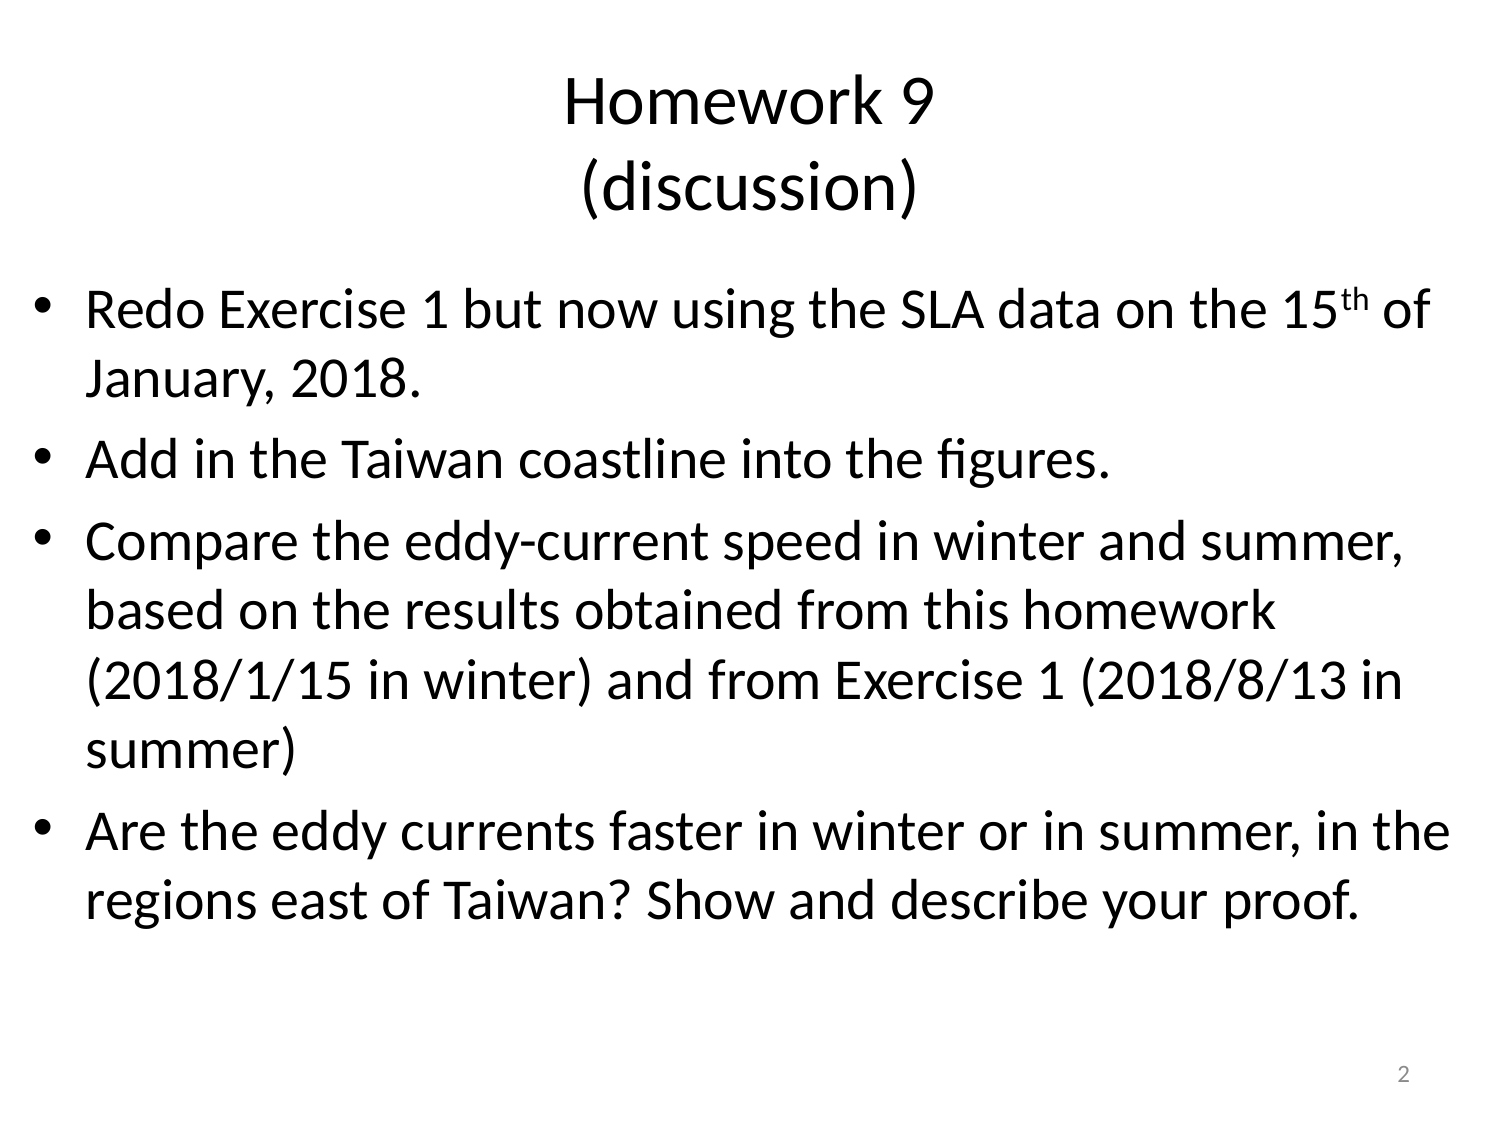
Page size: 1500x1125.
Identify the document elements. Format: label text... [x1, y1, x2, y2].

title Homework 9 (discussion) [75, 45, 1425, 233]
slide_number 2 [1074, 1042, 1425, 1103]
list Redo Exercise 1 but now using the SLA data on the 15th of January, 2018. Add in the Taiwan coastline into the figures. Compare the eddy-current speed in winter and summer, based on the results obtained from this homework (2018/1/15 in winter) and from Exercise 1 (2018/8/13 in summer) Are the eddy currents faster in winter or in summer, in the regions east of Taiwan? Show and describe your proof. [17, 262, 1483, 1005]
